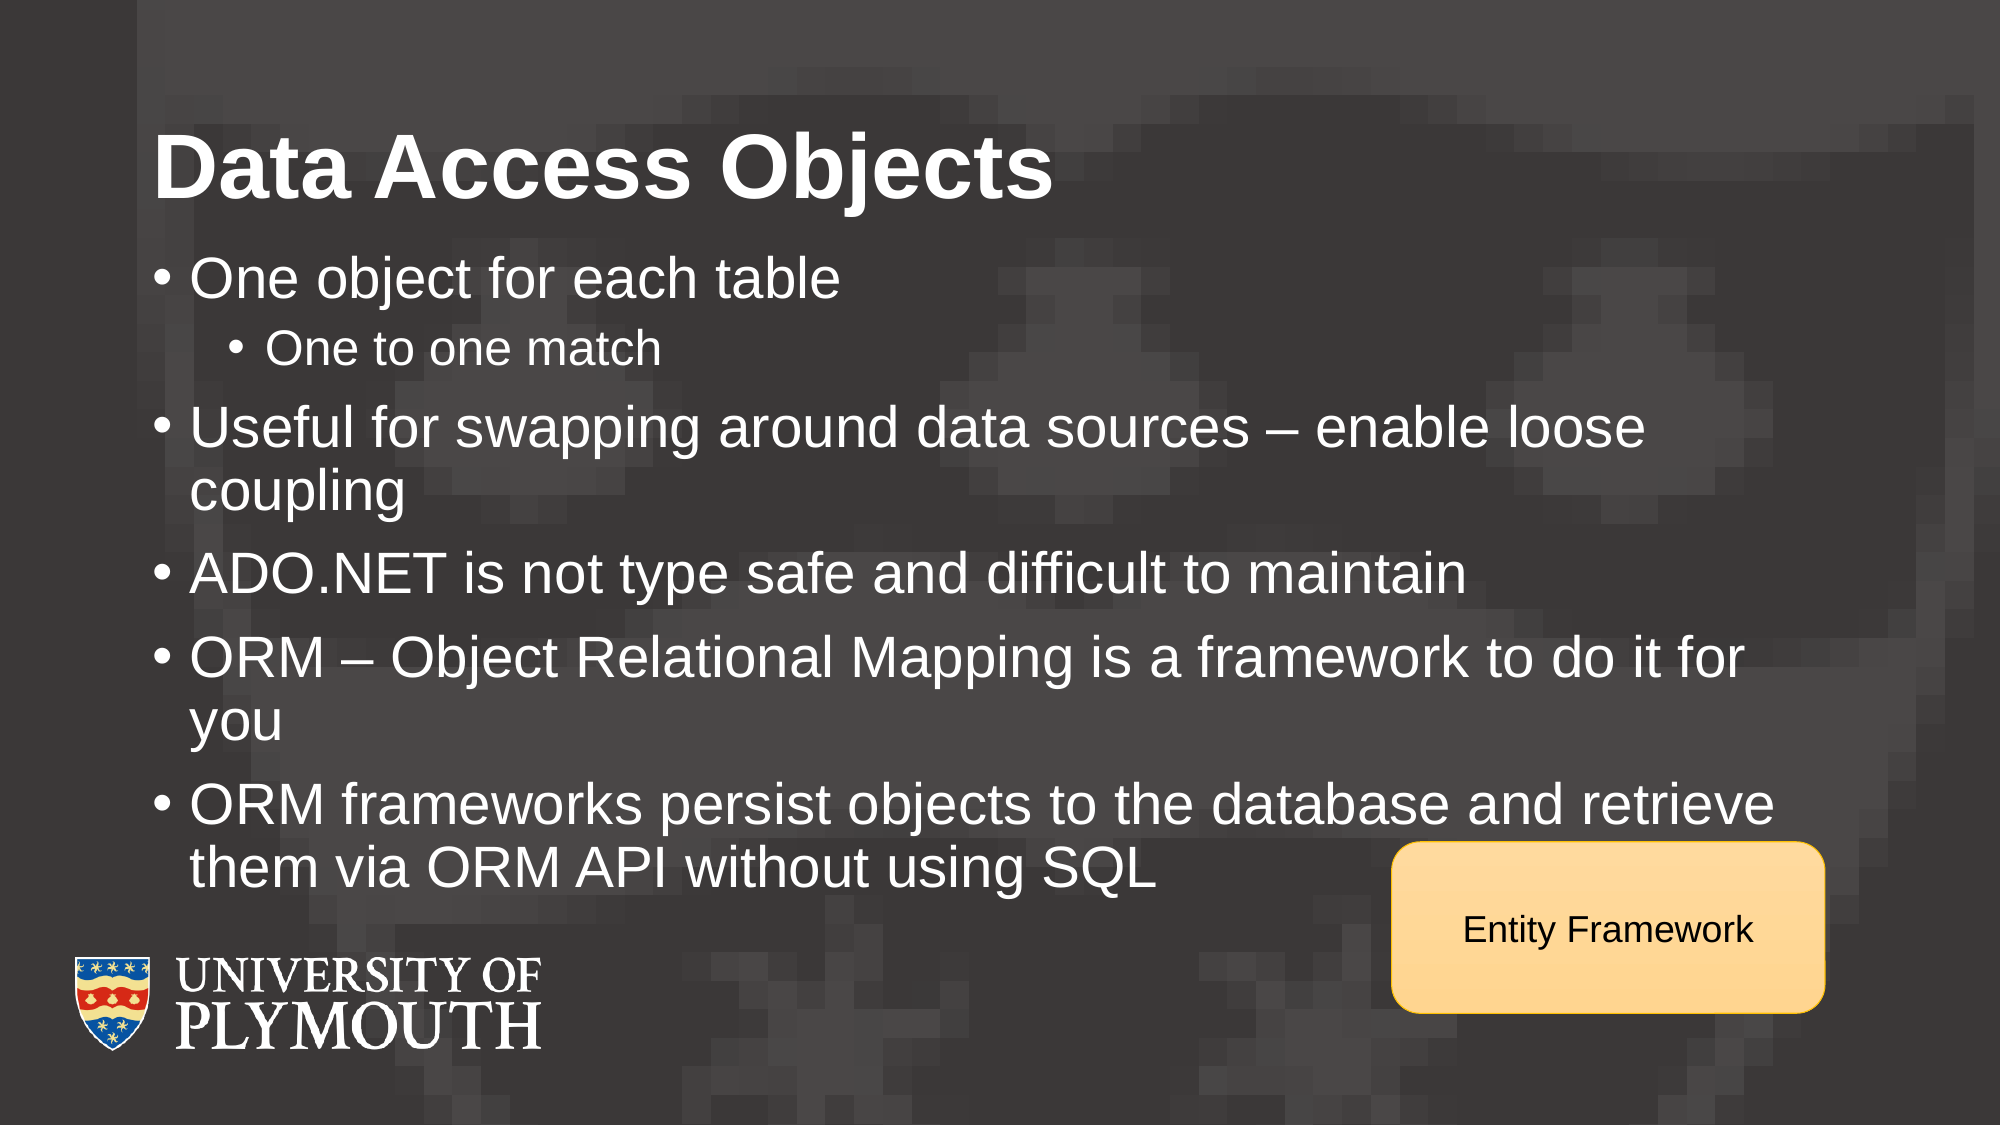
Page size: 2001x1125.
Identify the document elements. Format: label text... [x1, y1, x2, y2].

title Data Access Objects [137, 59, 1863, 241]
list One object for each table One to one match Useful for swapping around data sources – enable loose coupling ADO.NET is not type safe and difficult to maintain ORM – Object Relational Mapping is a framework to do it for you ORM frameworks persist objects to the database and retrieve them via ORM API without using SQL [137, 241, 1863, 955]
picture [75, 957, 541, 1053]
text_box Entity Framework [1391, 841, 1826, 1014]
